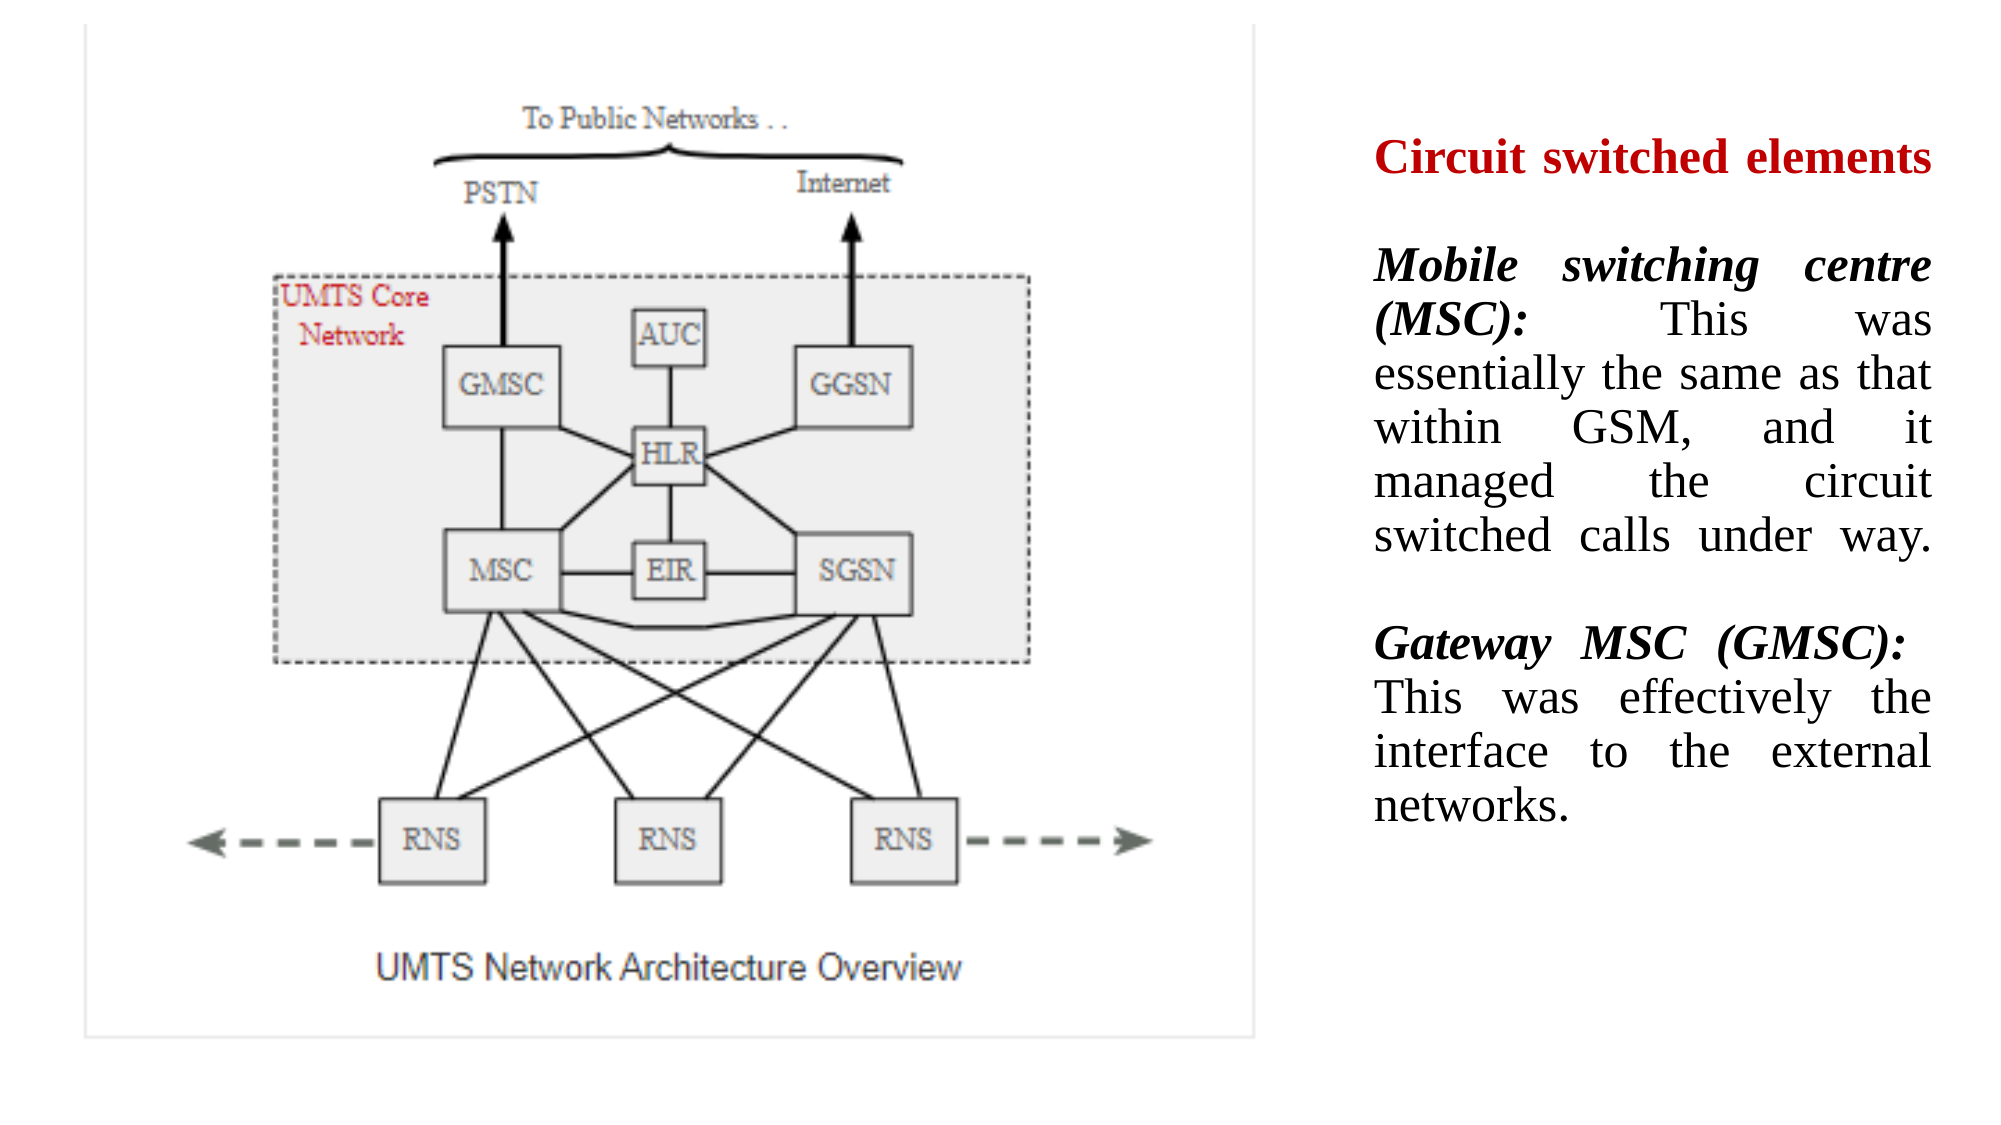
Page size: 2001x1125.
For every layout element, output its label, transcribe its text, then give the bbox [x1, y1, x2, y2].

title Circuit switched elements Mobile switching centre (MSC): This was essentially the same as that within GSM, and it managed the circuit switched calls under way. Gateway MSC (GMSC): This was effectively the interface to the external networks. [1358, 335, 1948, 627]
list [71, 23, 1270, 1045]
